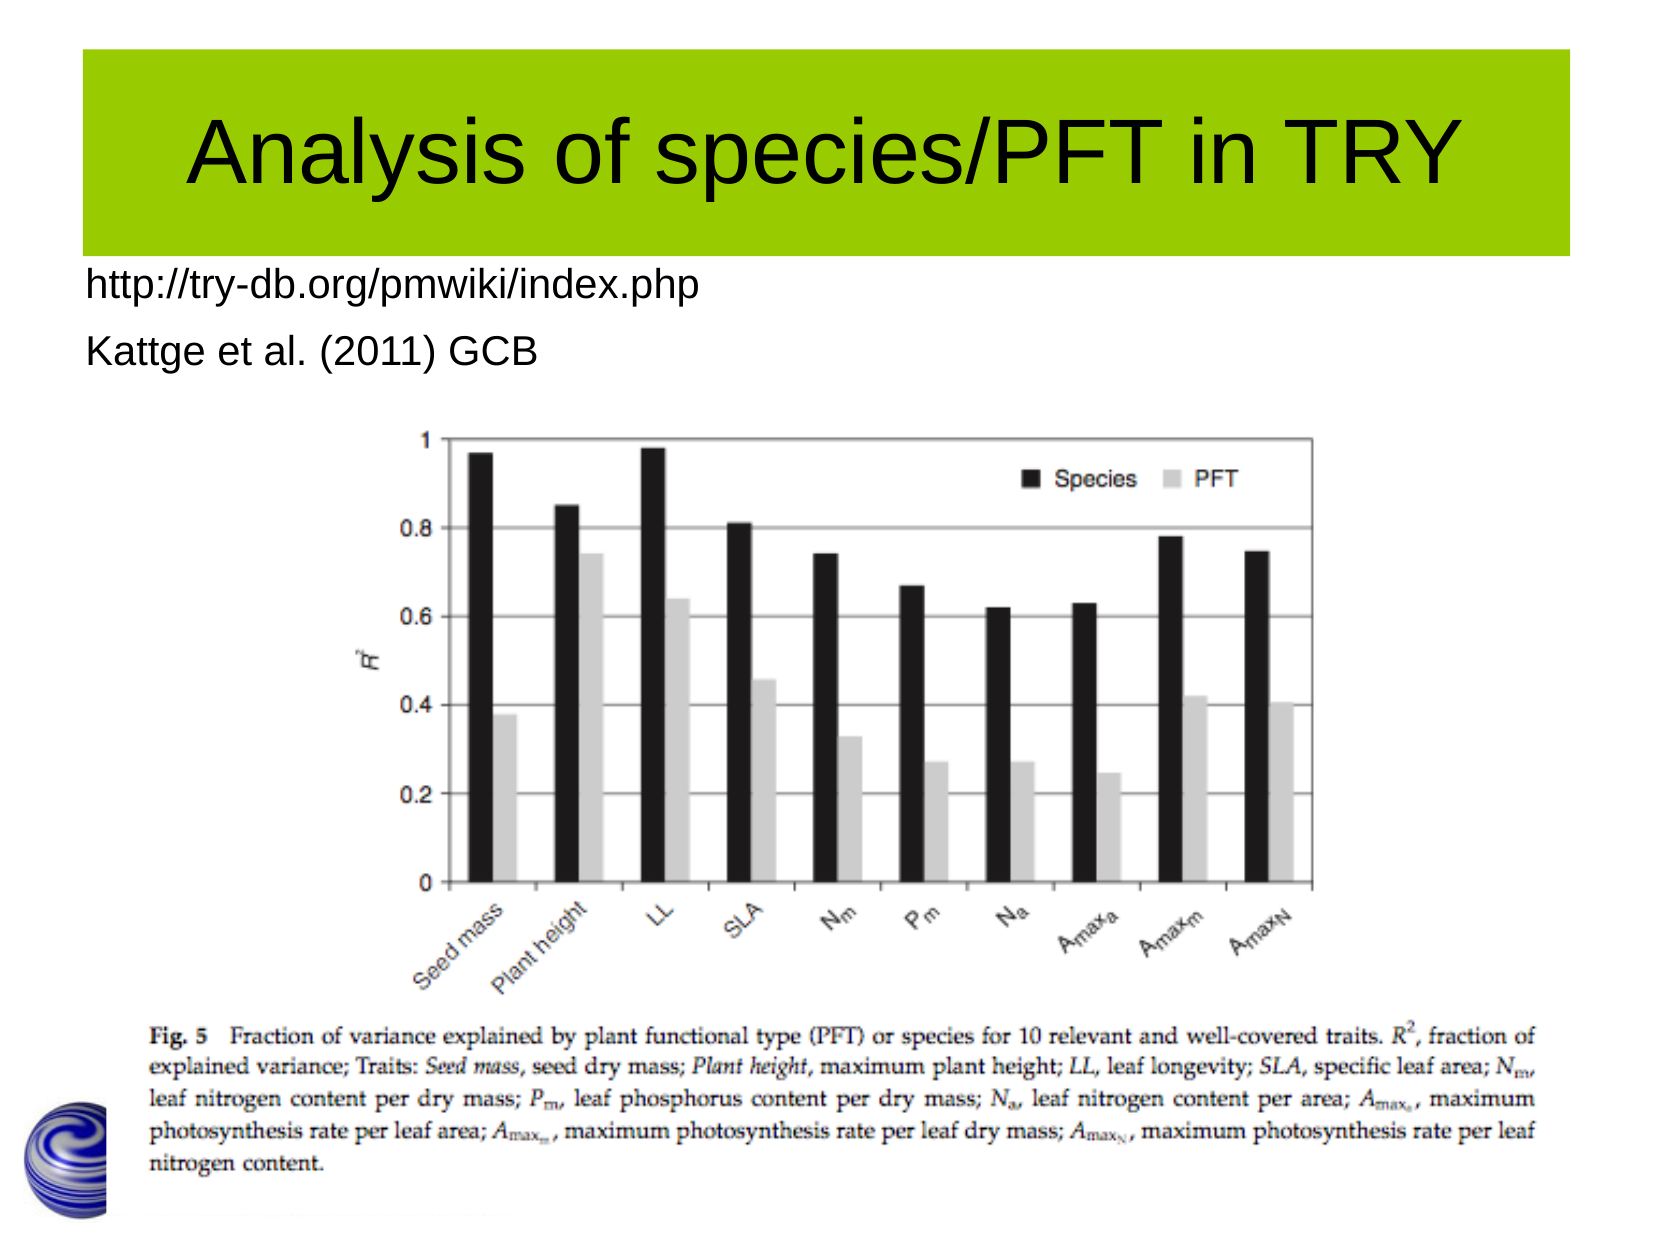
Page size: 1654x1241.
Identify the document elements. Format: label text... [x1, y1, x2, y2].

text_box http://try-db.org/pmwiki/index.php Kattge et al. (2011) GCB [70, 253, 1163, 383]
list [105, 395, 1594, 1215]
picture [23, 1097, 513, 1223]
title Analysis of species/PFT in TRY [82, 49, 1571, 257]
